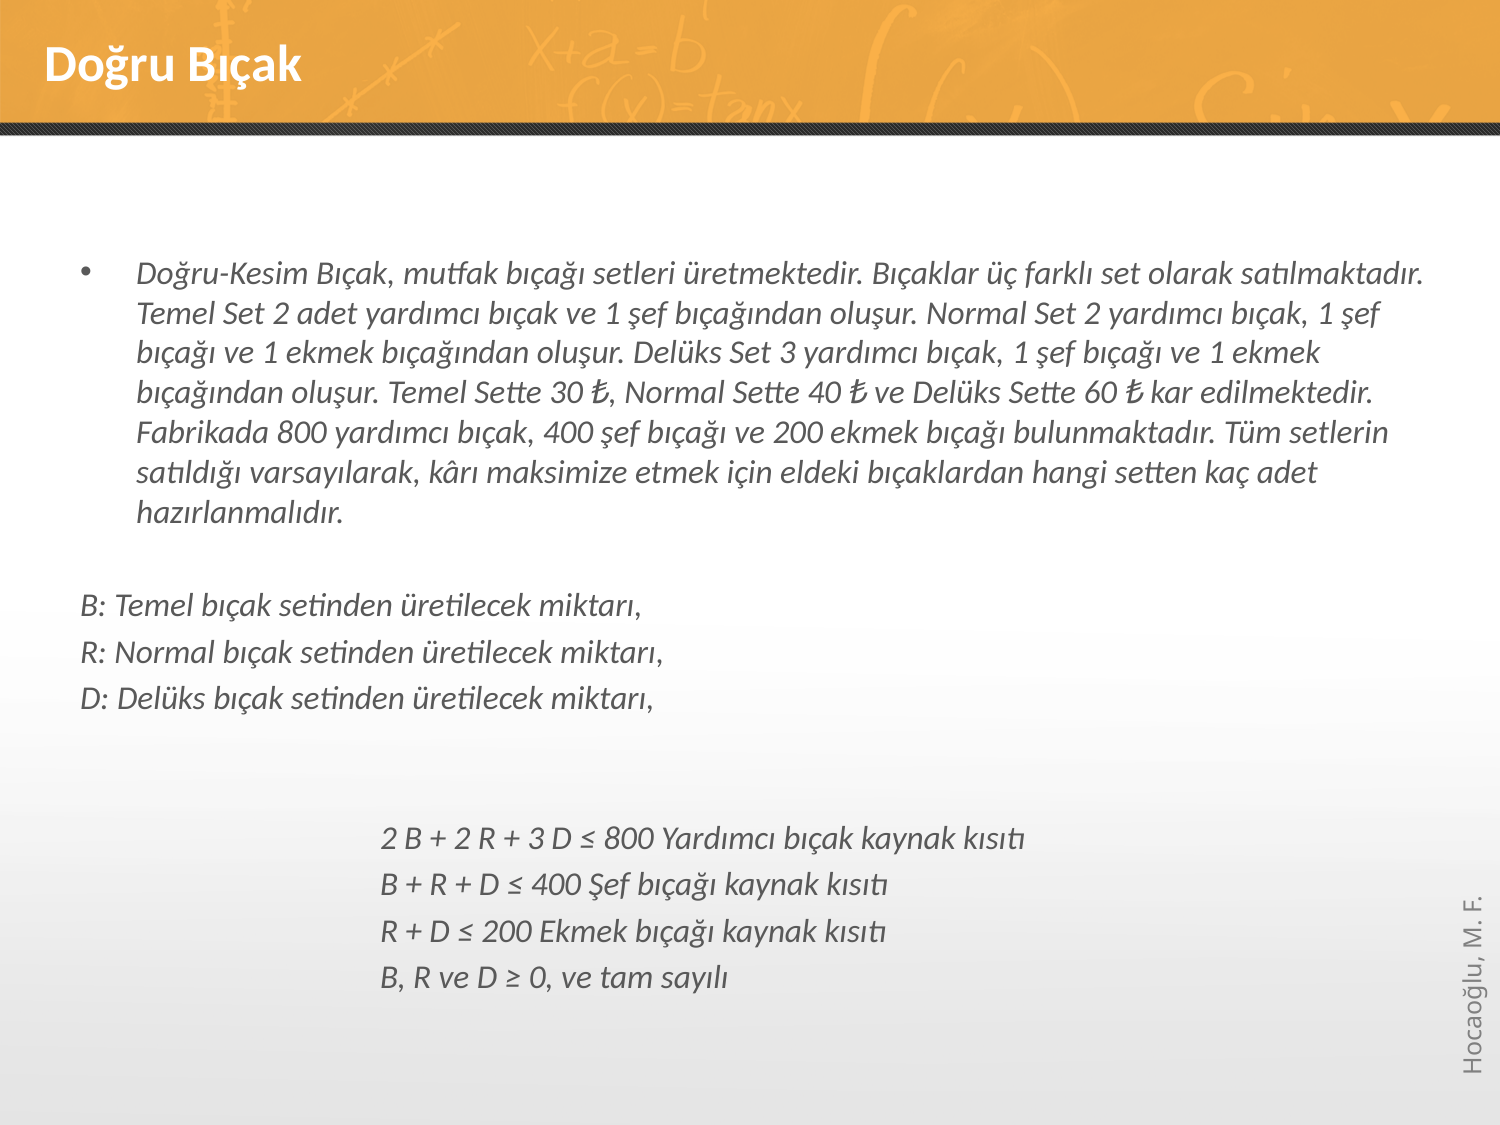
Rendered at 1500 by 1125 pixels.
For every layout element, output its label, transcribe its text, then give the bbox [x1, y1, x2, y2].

title Doğru Bıçak [29, 0, 1449, 126]
picture [0, 0, 1500, 1125]
